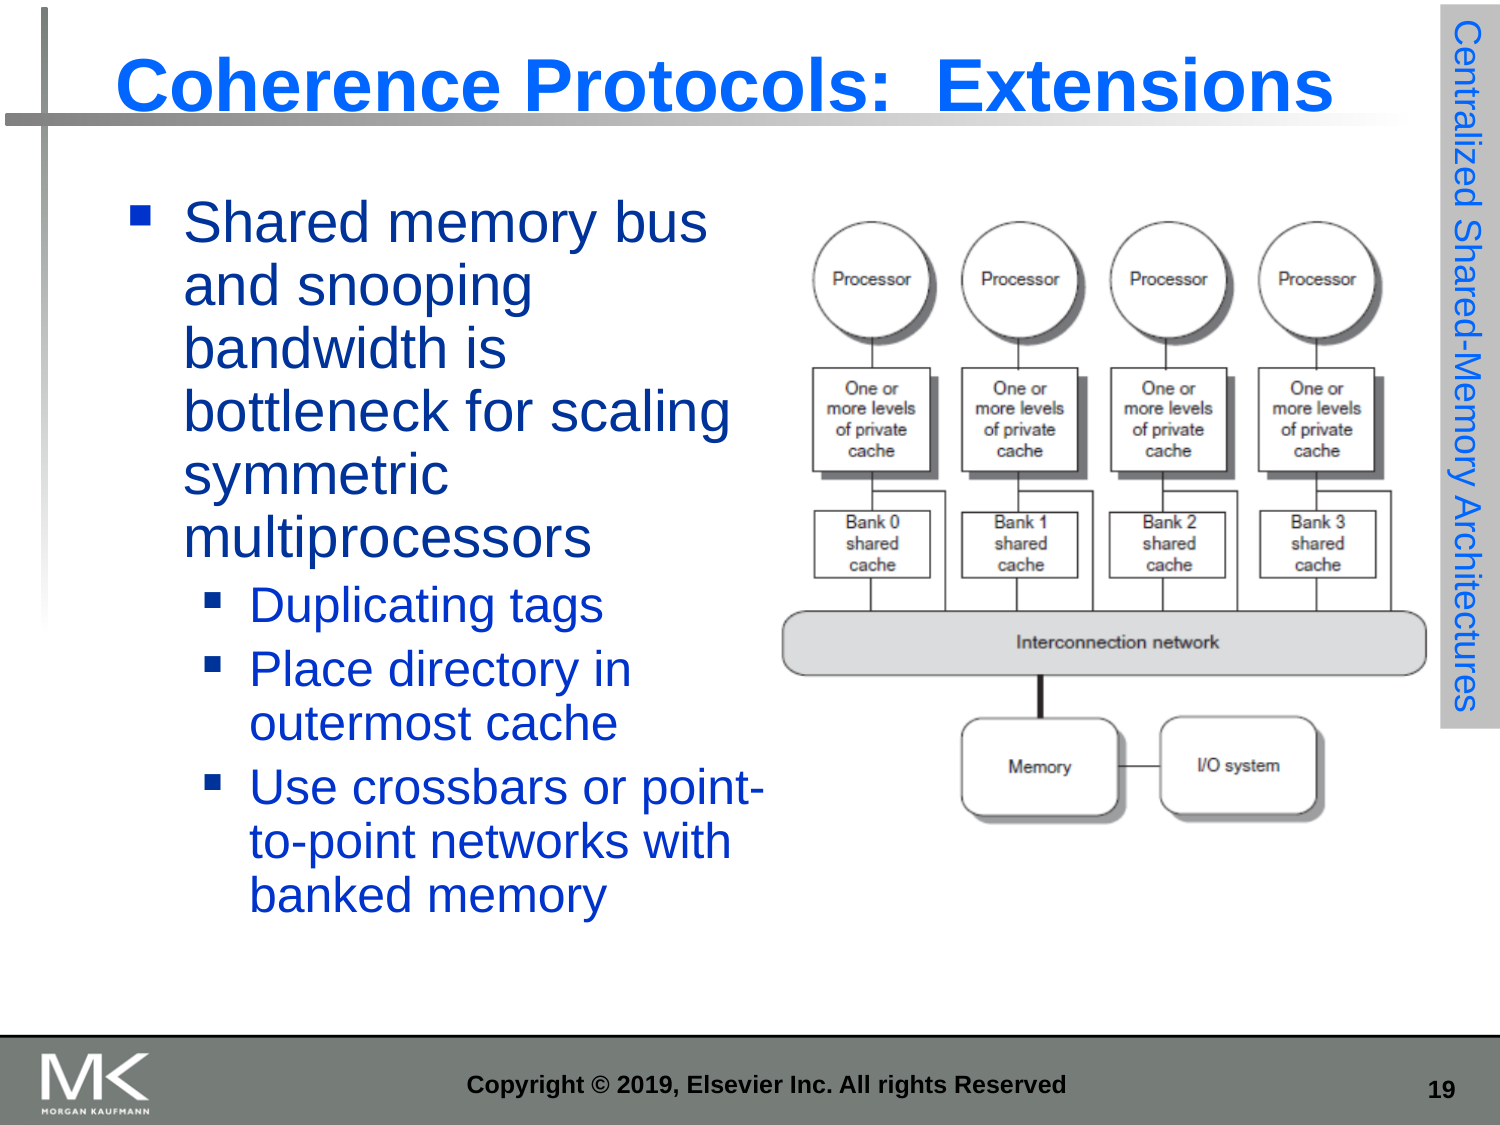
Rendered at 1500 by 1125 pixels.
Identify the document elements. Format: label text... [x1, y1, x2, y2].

text_box Centralized Shared-Memory Architectures [1440, 4, 1500, 729]
picture [772, 207, 1436, 835]
list Shared memory bus and snooping bandwidth is bottleneck for scaling symmetric multiprocessors Duplicating tags Place directory in outermost cache Use crossbars or point-to-point networks with banked memory [111, 184, 786, 1024]
footer Copyright © 2019, Elsevier Inc. All rights Reserved [170, 1046, 1365, 1106]
picture [29, 1046, 160, 1123]
title Coherence Protocols: Extensions [100, 27, 1440, 135]
